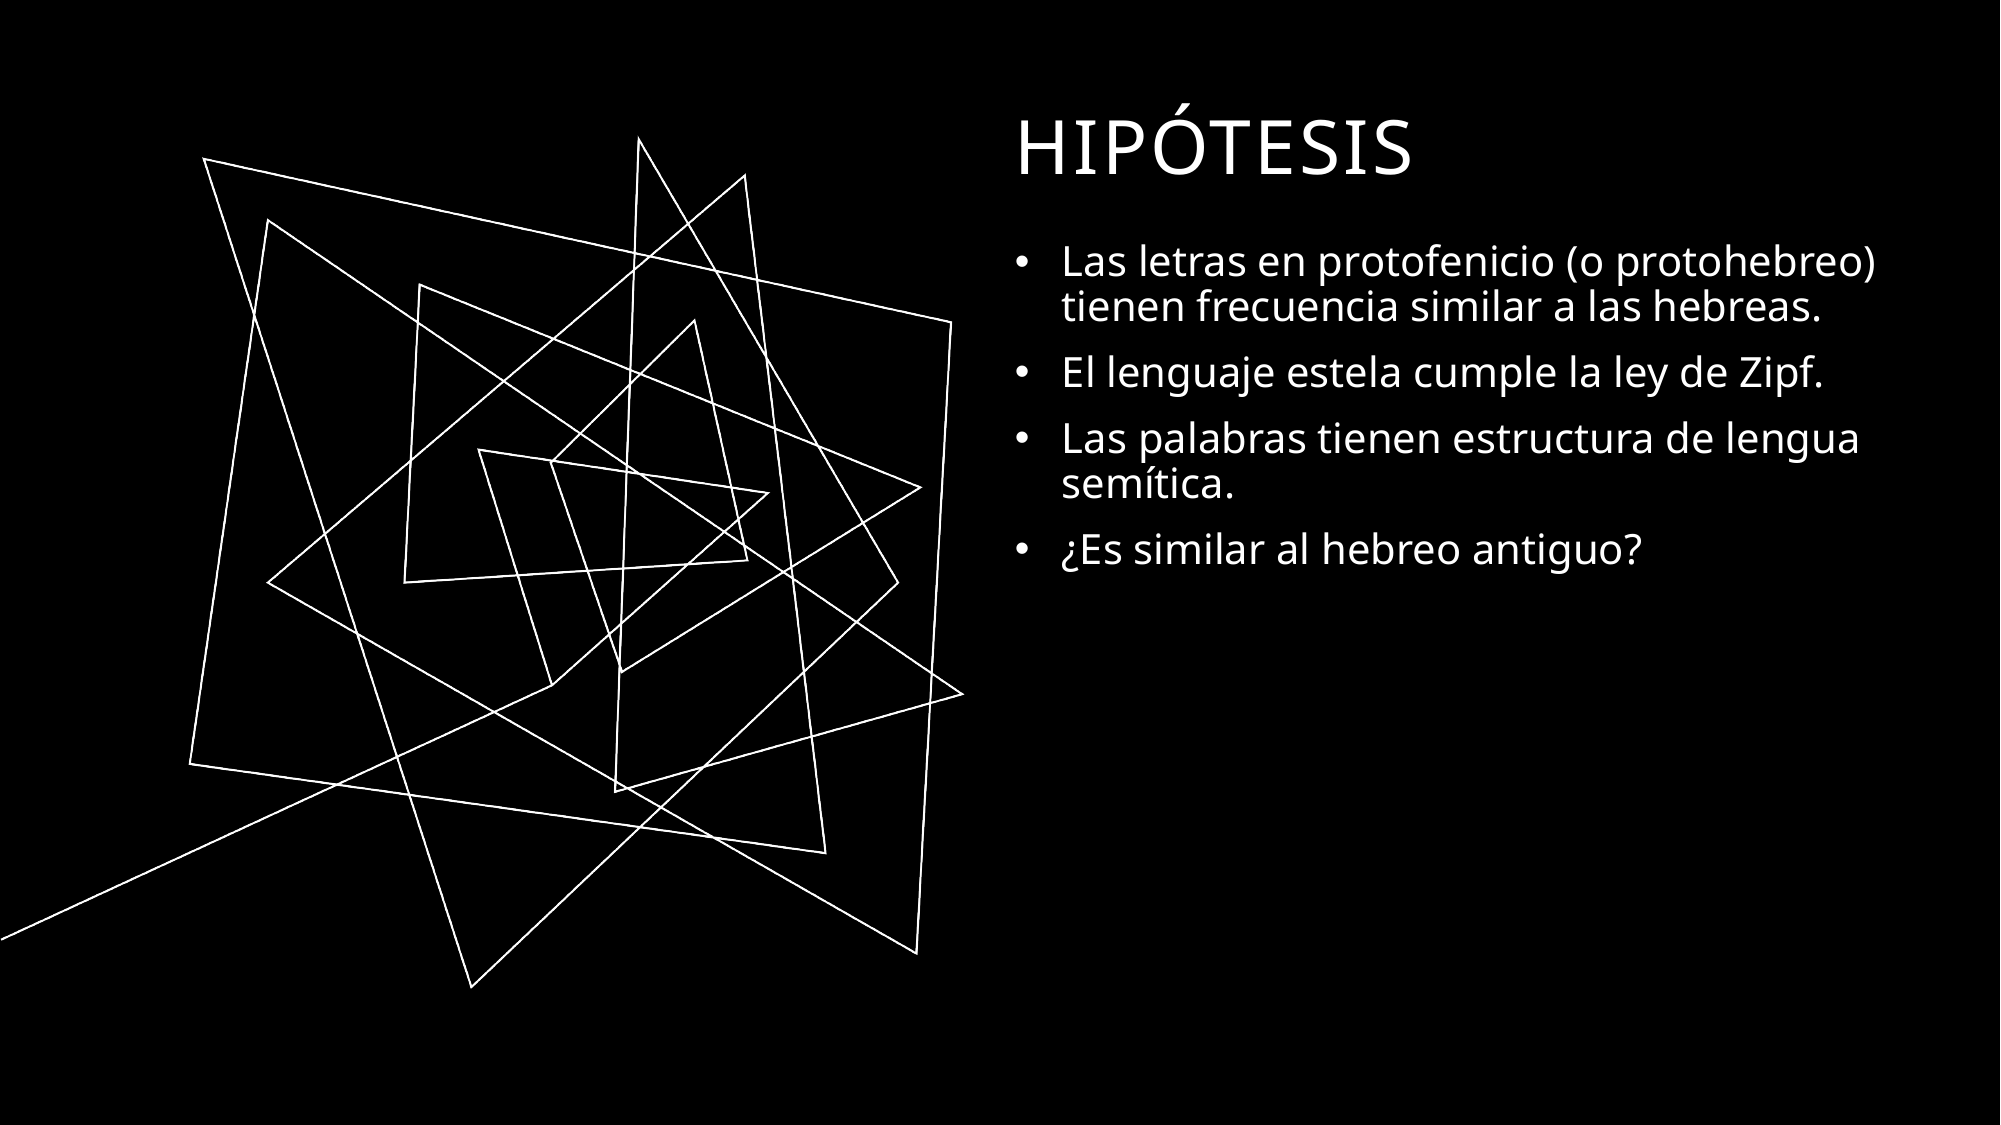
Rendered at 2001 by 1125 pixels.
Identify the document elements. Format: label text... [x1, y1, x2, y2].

subtitle Las letras en protofenicio (o protohebreo) tienen frecuencia similar a las hebreas. El lenguaje estela cumple la ley de Zipf. Las palabras tienen estructura de lengua semítica. ¿Es similar al hebreo antiguo? [999, 233, 1951, 900]
title Hipótesis [999, 93, 1686, 198]
picture [0, 135, 965, 989]
